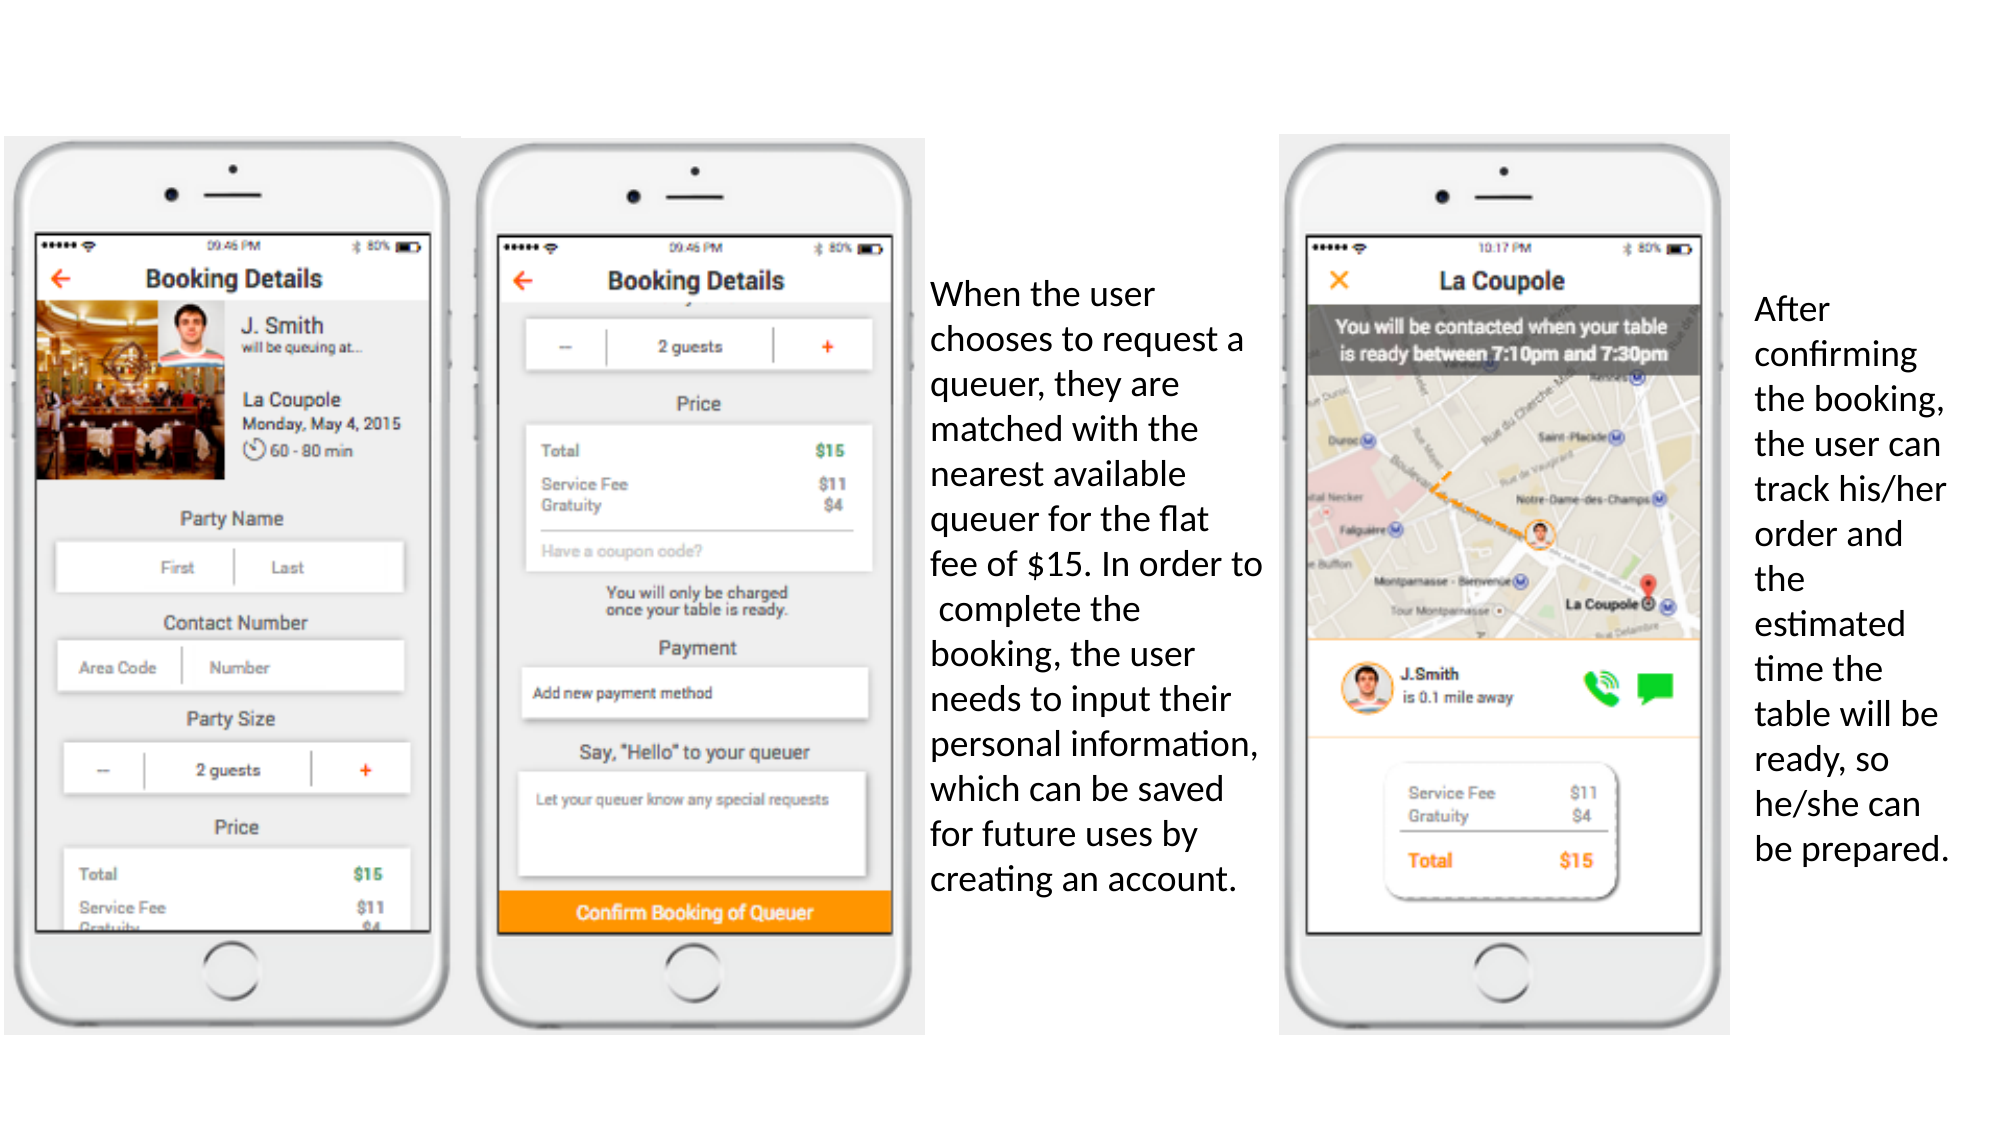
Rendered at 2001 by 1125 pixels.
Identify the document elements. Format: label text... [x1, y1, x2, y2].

text_box When the user chooses to request a queuer, they are matched with the nearest available queuer for the flat fee of $15. In order to complete the booking, the user needs to input their personal information, which can be saved for future uses by creating an account. [925, 261, 1279, 906]
picture [4, 136, 925, 1035]
text_box After confirming the booking, the user can track his/her order and the estimated time the table will be ready, so he/she can be prepared. [1739, 276, 1978, 877]
picture [1279, 134, 1730, 1035]
